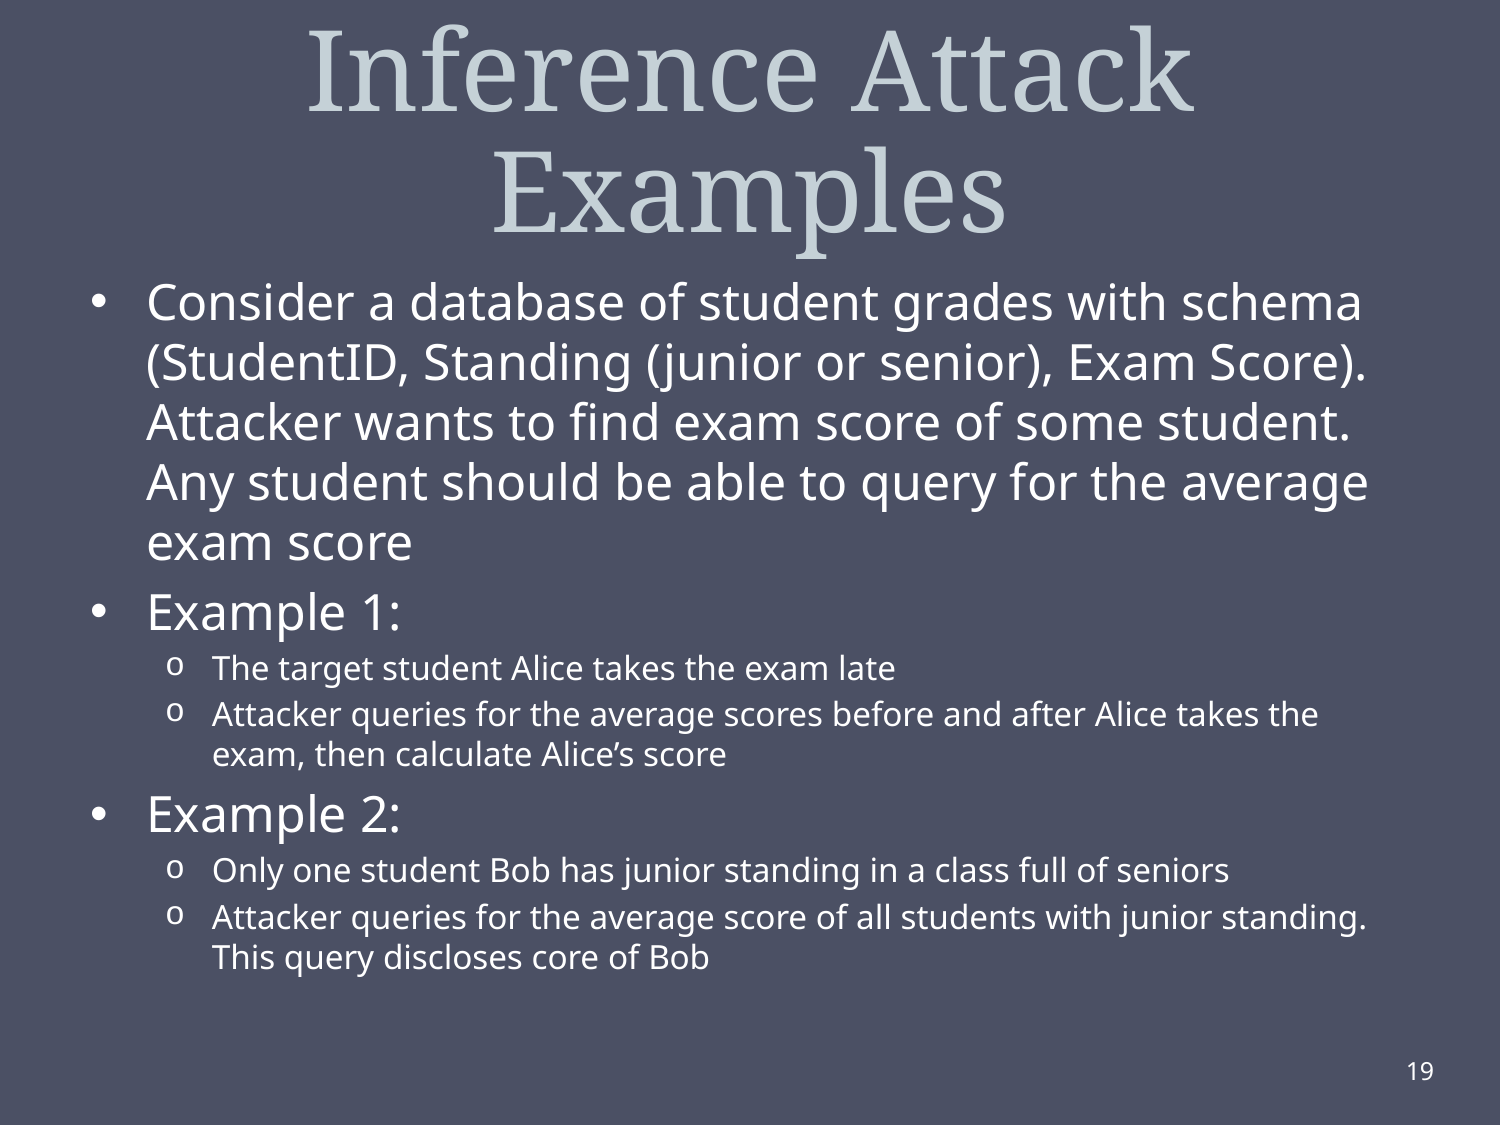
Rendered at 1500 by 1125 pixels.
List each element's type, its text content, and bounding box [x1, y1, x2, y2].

title Inference Attack Examples [75, 0, 1425, 262]
list Consider a database of student grades with schema (StudentID, Standing (junior or senior), Exam Score). Attacker wants to find exam score of some student. Any student should be able to query for the average exam score Example 1: The target student Alice takes the exam late Attacker queries for the average scores before and after Alice takes the exam, then calculate Alice’s score Example 2: Only one student Bob has junior standing in a class full of seniors Attacker queries for the average score of all students with junior standing. This query discloses core of Bob [75, 262, 1425, 1071]
slide_number 19 [1401, 1042, 1494, 1103]
